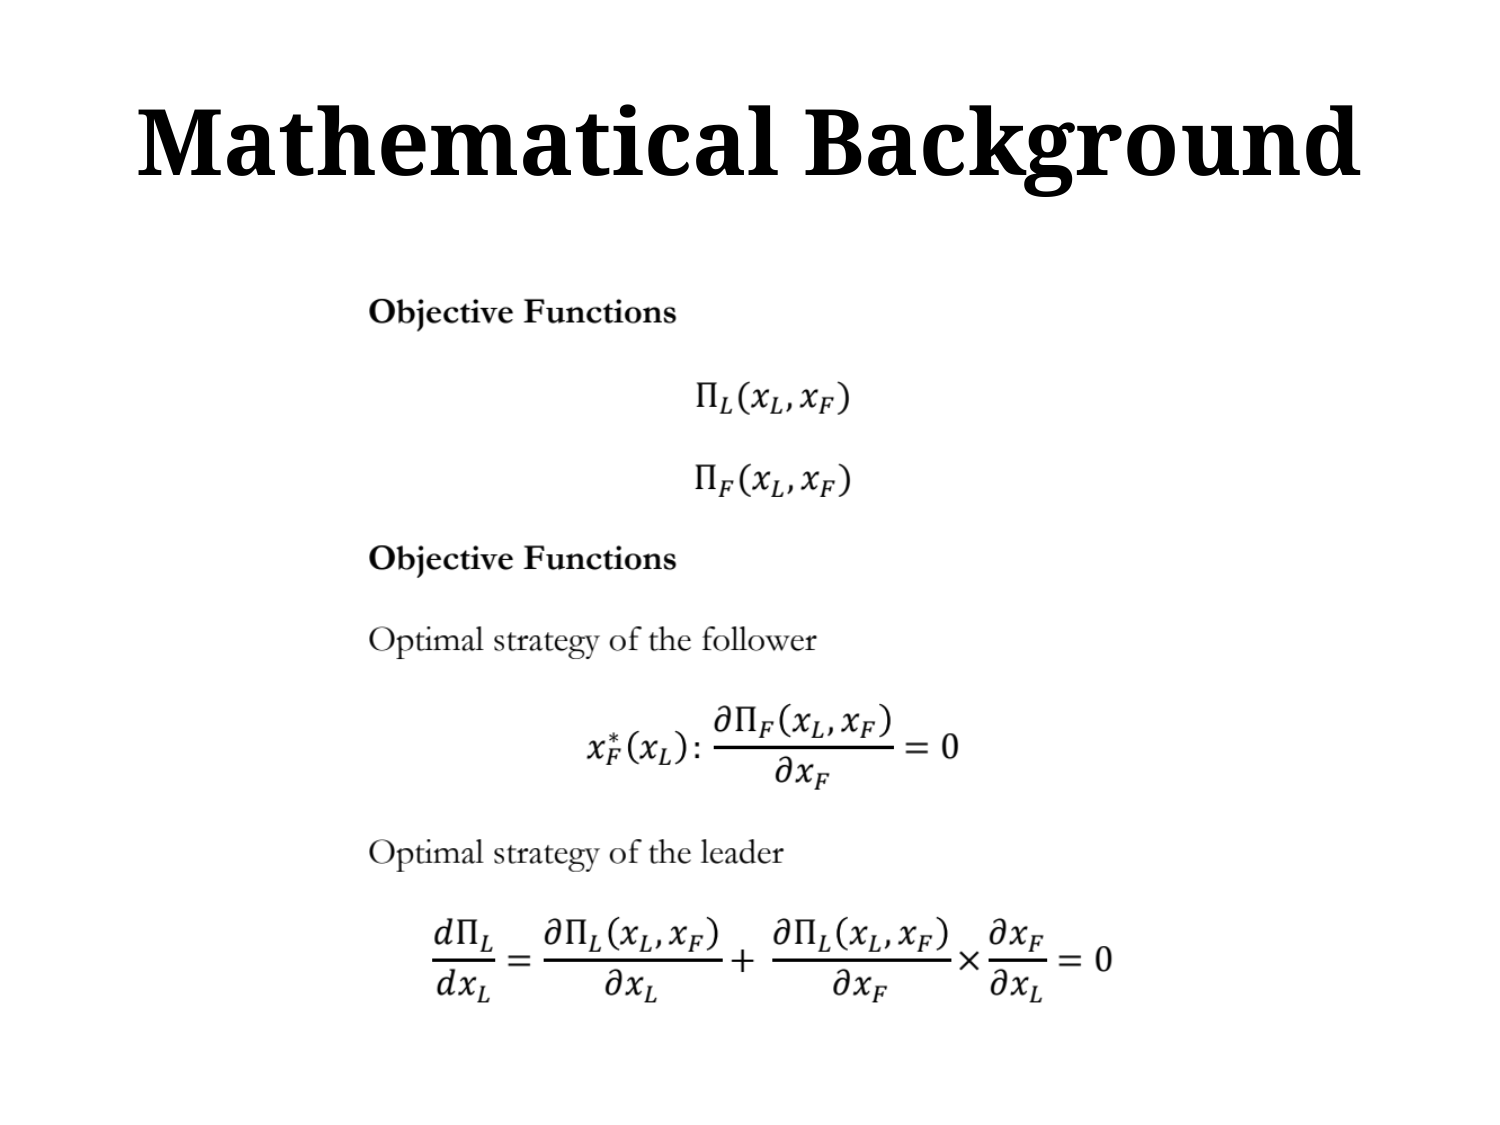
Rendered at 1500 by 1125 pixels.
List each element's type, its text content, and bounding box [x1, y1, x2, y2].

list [368, 291, 1177, 1042]
title Mathematical Background [75, 45, 1425, 233]
